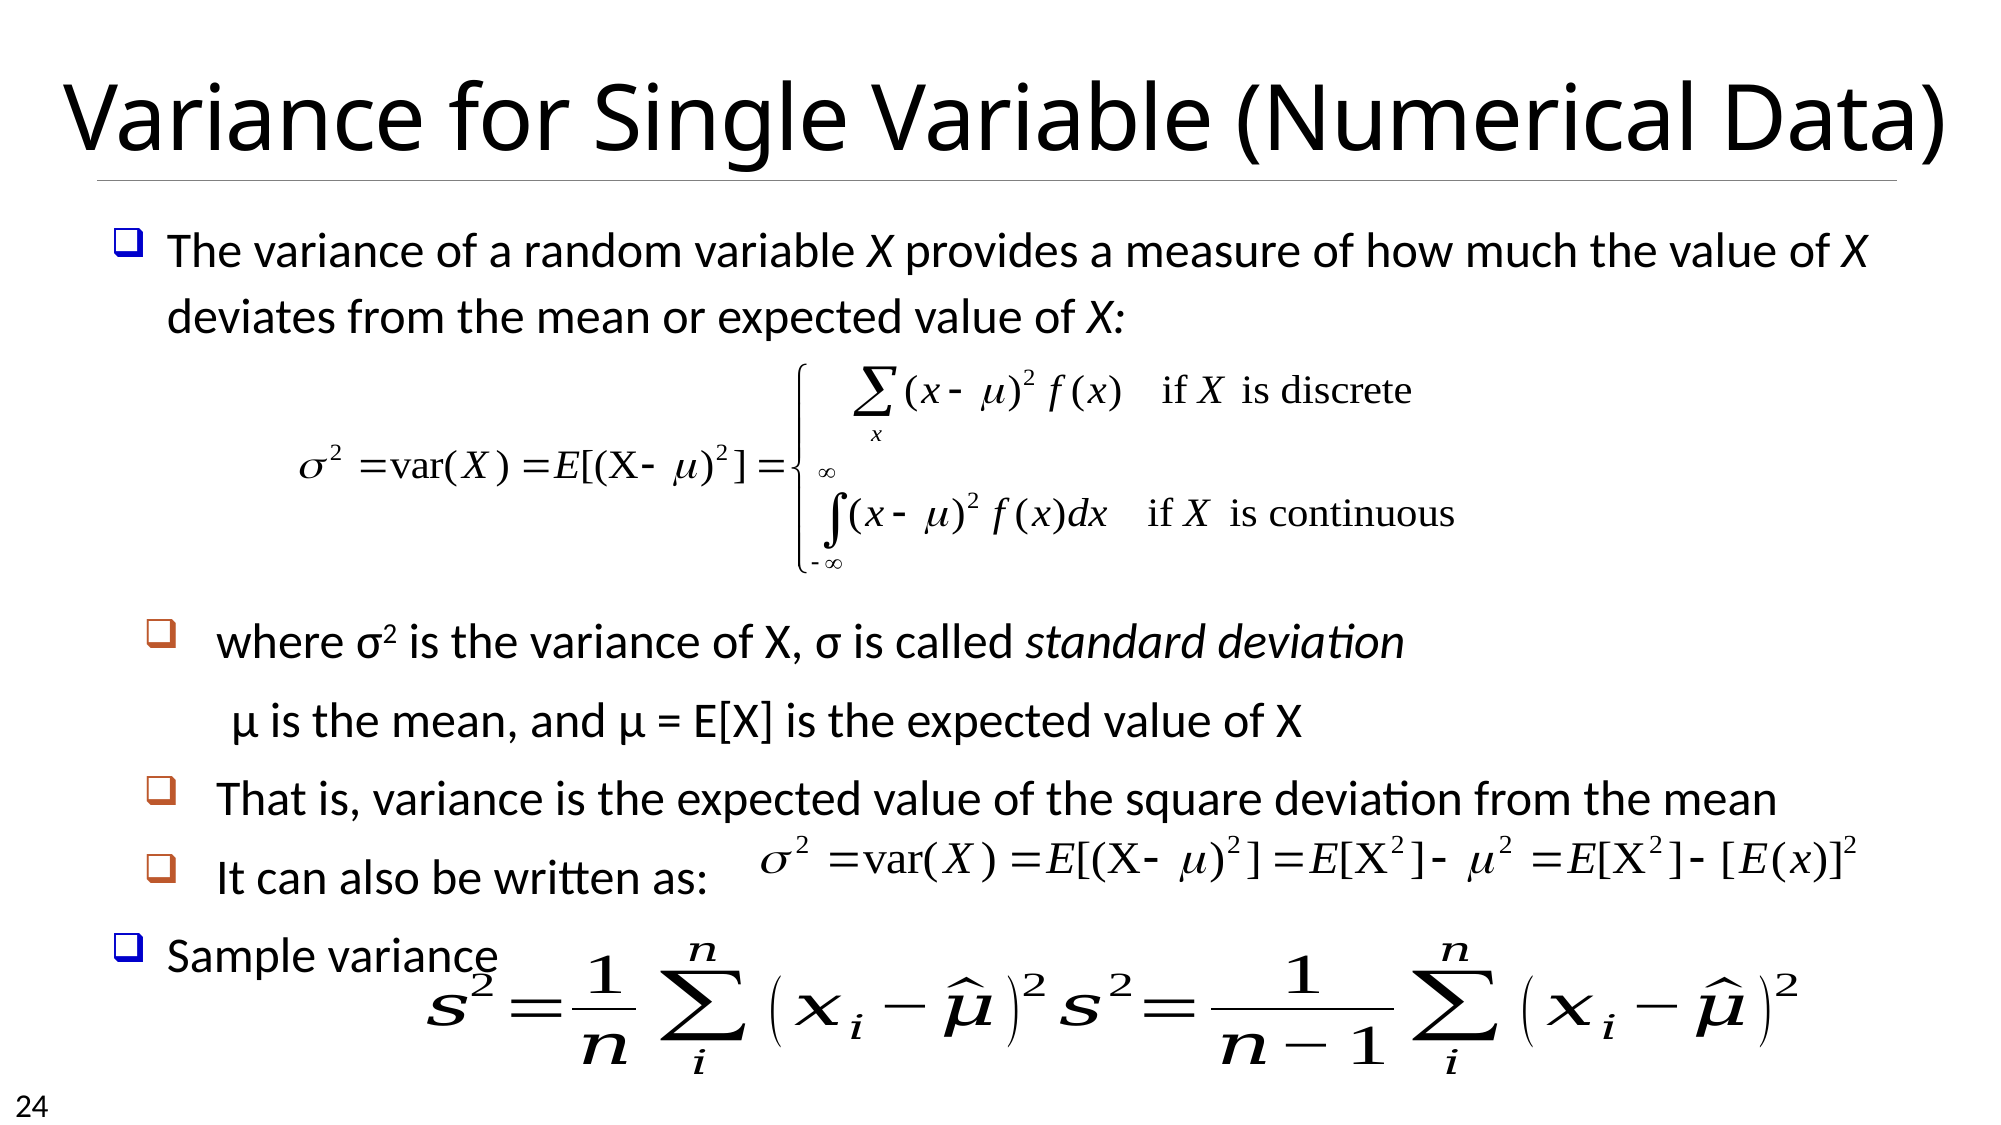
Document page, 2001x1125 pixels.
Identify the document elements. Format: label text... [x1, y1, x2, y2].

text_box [292, 356, 1464, 581]
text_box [753, 824, 1868, 894]
list The variance of a random variable X provides a measure of how much the value of X deviates from the mean or expected value of X: where σ2 is the variance of X, σ is called standard deviation µ is the mean, and µ = E[X] is the expected value of X That is, variance is the expected value of the square deviation from the mean It can also be written as: Sample variance [95, 204, 1898, 1099]
title Variance for Single Variable (Numerical Data) [10, 0, 2000, 177]
